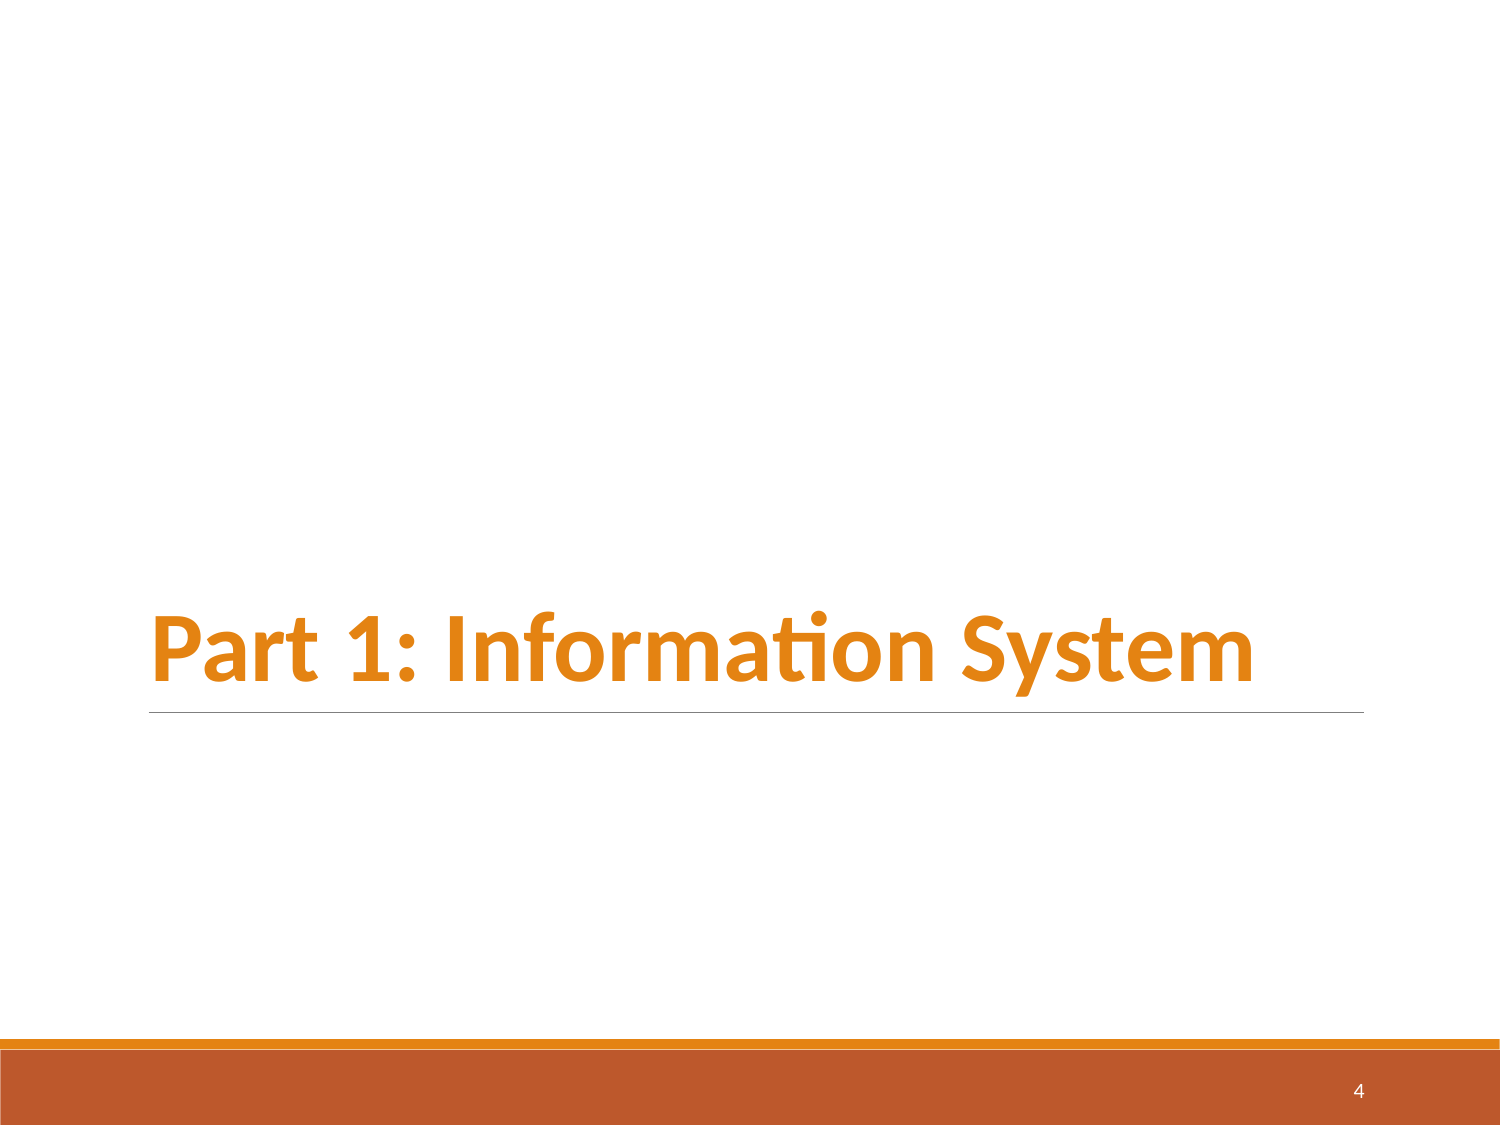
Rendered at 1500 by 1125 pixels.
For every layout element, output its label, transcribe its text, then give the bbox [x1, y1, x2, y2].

slide_number 4 [1218, 1059, 1380, 1120]
title Part 1: Information System [135, 124, 1373, 710]
